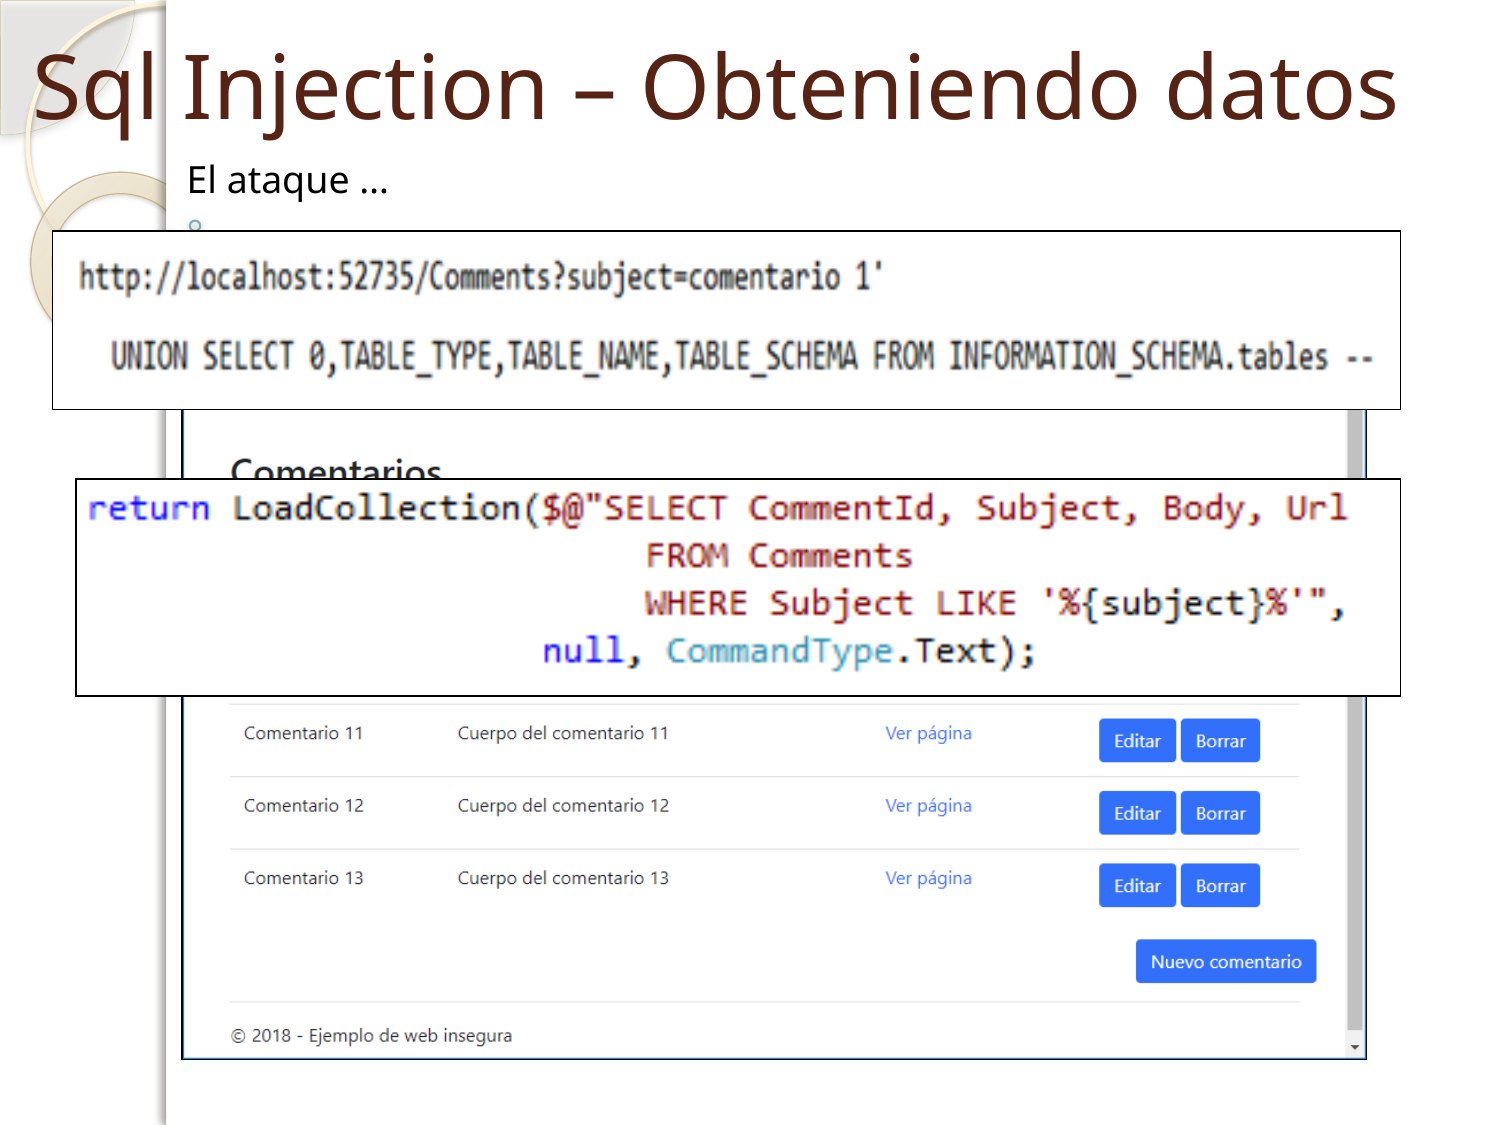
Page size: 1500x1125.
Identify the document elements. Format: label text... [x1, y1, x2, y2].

picture [52, 231, 1400, 1059]
title Sql Injection – Obteniendo datos [17, 7, 1483, 145]
text_box El ataque … [171, 148, 405, 209]
